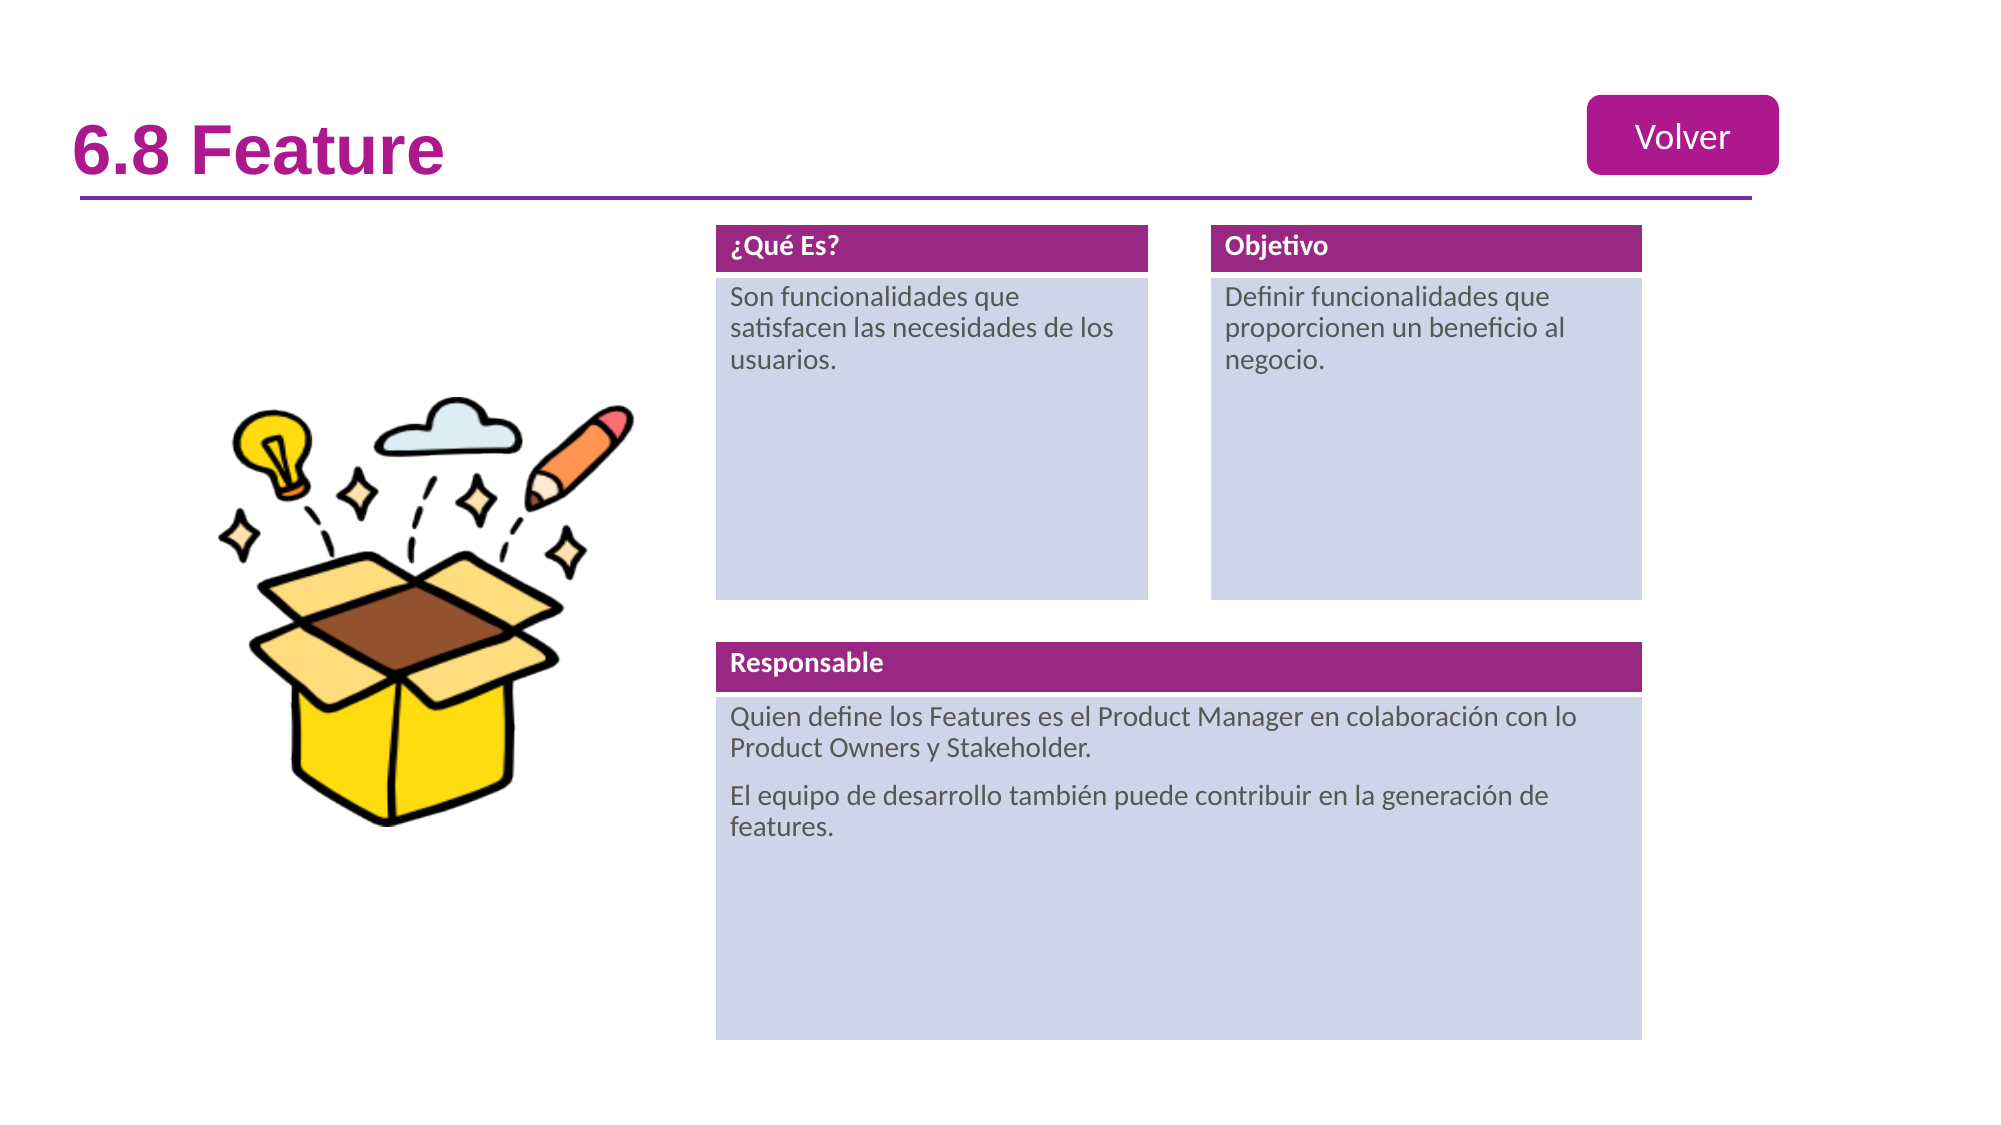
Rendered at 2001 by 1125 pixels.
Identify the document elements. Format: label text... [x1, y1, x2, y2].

table_header Objetivo [1211, 225, 1642, 272]
table_header ¿Qué Es? [716, 225, 1148, 272]
table_cell Quien define los Features es el Product Manager en colaboración con lo Product Owners y Stakeholder. El equipo de desarrollo también puede contribuir en la generación de features. [716, 697, 1642, 1040]
text_box 6.8 Feature [57, 105, 1807, 198]
picture [180, 397, 673, 828]
table_header Responsable [716, 642, 1642, 692]
text_box Volver [1586, 94, 1779, 175]
table_cell Definir funcionalidades que proporcionen un beneficio al negocio. [1211, 278, 1642, 600]
table_cell Son funcionalidades que satisfacen las necesidades de los usuarios. [716, 278, 1148, 600]
